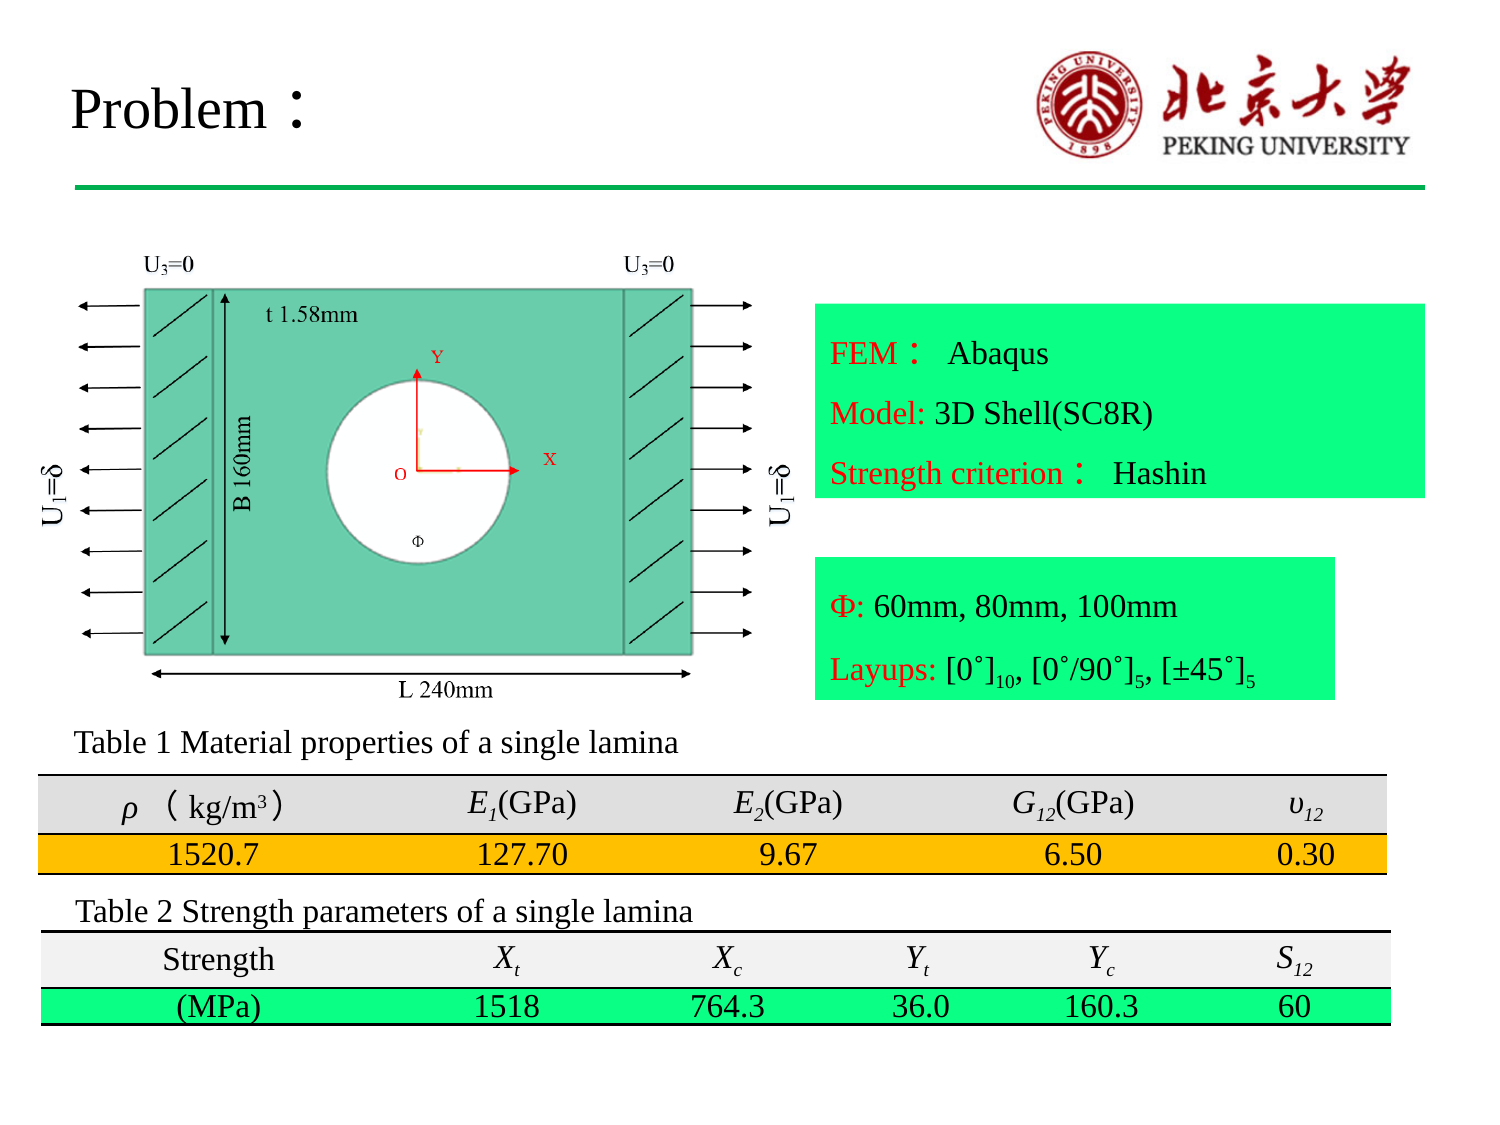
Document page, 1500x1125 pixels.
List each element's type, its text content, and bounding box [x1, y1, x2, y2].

table_header E1(GPa) [390, 776, 655, 833]
table_cell 6.50 [922, 835, 1225, 873]
table_cell 127.70 [390, 835, 655, 873]
table_cell 1518 [396, 989, 617, 1023]
text_box Table 1 Material properties of a single lamina [58, 712, 916, 768]
table_header Xc [617, 933, 838, 987]
table_header Yc [1005, 933, 1198, 987]
table_header Xt [396, 937, 617, 987]
table_cell 60 [1198, 989, 1391, 1023]
table_header Yt [838, 933, 1005, 987]
table_cell 0.30 [1225, 835, 1387, 873]
table_cell 1520.7 [38, 835, 390, 873]
table_header E2(GPa) [655, 776, 922, 833]
picture [1022, 39, 1425, 167]
table_cell 764.3 [617, 989, 838, 1023]
table_cell 36.0 [838, 989, 1005, 1023]
table_header Strength [41, 933, 396, 987]
table_header υ12 [1225, 776, 1387, 833]
table_cell 9.67 [655, 835, 922, 873]
text_box Problem： [55, 27, 666, 148]
table_cell 160.3 [1005, 989, 1198, 1023]
table_header ρ（kg/m3） [38, 776, 390, 833]
picture [38, 232, 798, 705]
table_header G12(GPa) [922, 776, 1225, 833]
table_header S12 [1198, 933, 1391, 987]
table_cell (MPa) [41, 989, 396, 1023]
slide_number [1352, 1023, 1426, 1100]
text_box Table 2 Strength parameters of a single lamina [60, 881, 710, 937]
text_box Ф: 60mm, 80mm, 100mm Layups: [0˚]10, [0˚/90˚]5, [±45˚]5 [815, 557, 1335, 700]
text_box FEM：Abaqus Model: 3D Shell(SC8R) Strength criterion：Hashin [815, 303, 1425, 499]
